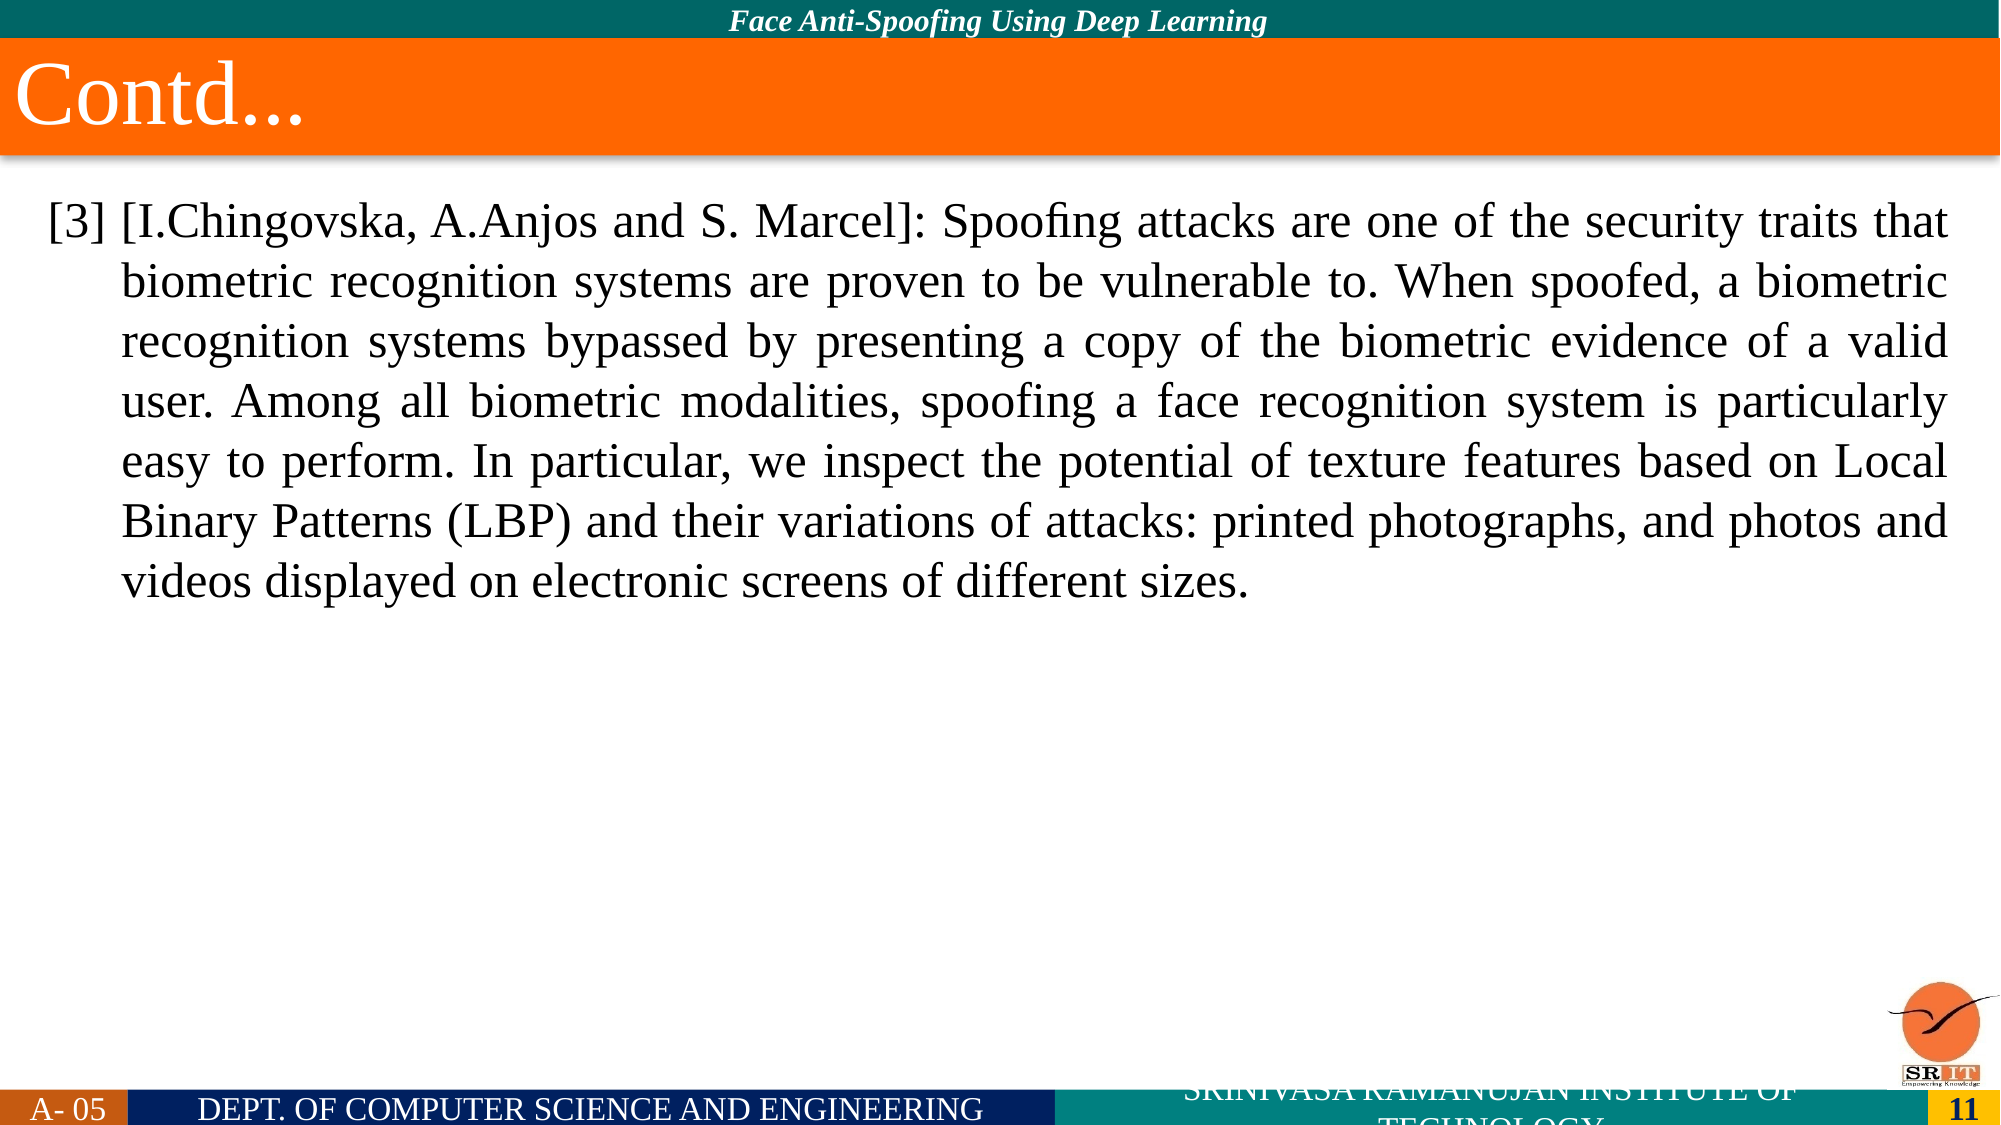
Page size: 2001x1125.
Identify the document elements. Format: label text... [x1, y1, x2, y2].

title Contd... [0, 38, 2000, 156]
list [3] [I.Chingovska, A.Anjos and S. Marcel]: Spooﬁng attacks are one of the security traits that biometric recognition systems are proven to be vulnerable to. When spoofed, a biometric recognition systems bypassed by presenting a copy of the biometric evidence of a valid user. Among all biometric modalities, spoofing a face recognition system is particularly easy to perform. In particular, we inspect the potential of texture features based on Local Binary Patterns (LBP) and their variations of attacks: printed photographs, and photos and videos displayed on electronic screens of different sizes. [32, 179, 1965, 1065]
picture [1887, 977, 2000, 1090]
